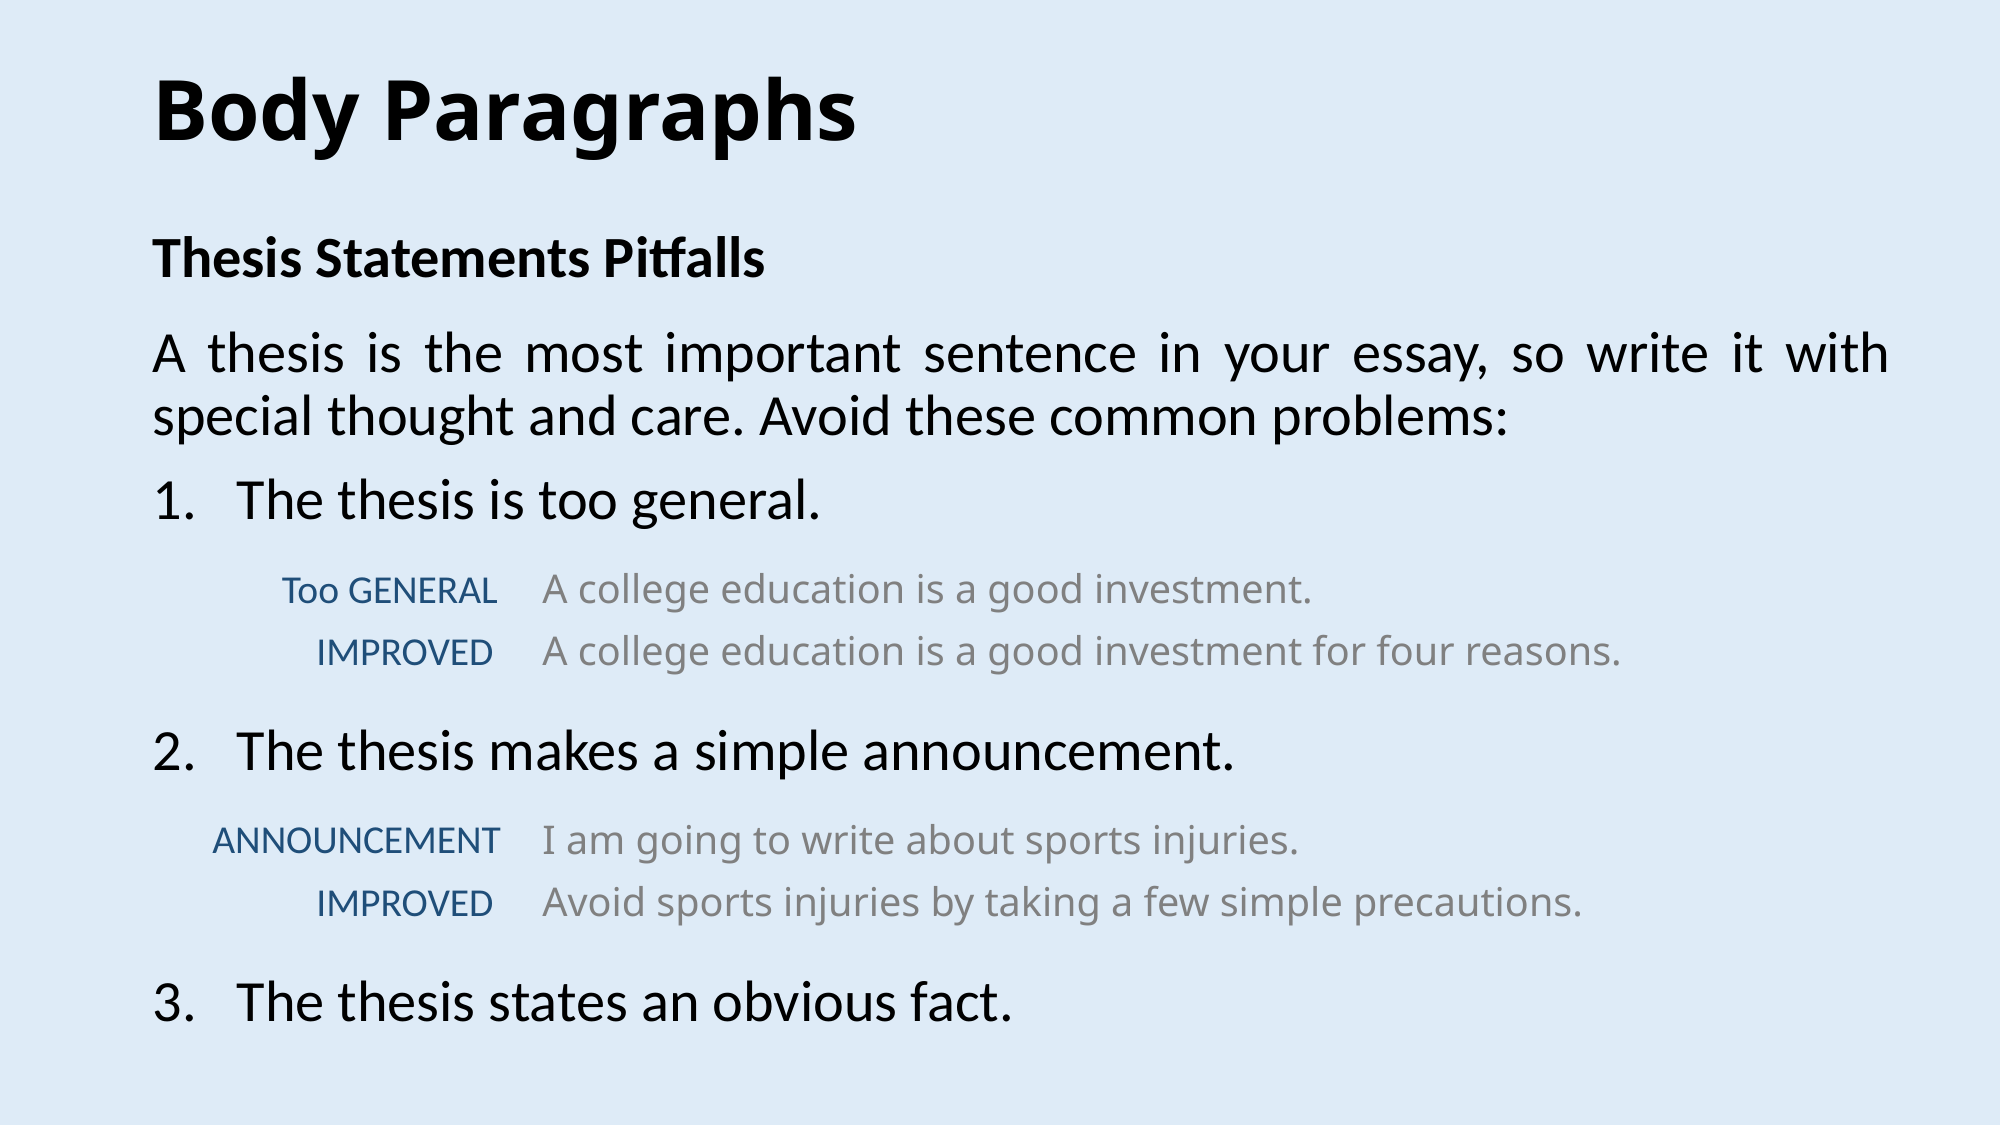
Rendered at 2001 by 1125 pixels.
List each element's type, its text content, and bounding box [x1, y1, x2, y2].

list Thesis Statements Pitfalls A thesis is the most important sentence in your essay, so write it with special thought and care. Avoid these common problems: The thesis is too general. The thesis makes a simple announcement. The thesis states an obvious fact. [137, 204, 1907, 1080]
title Body Paragraphs [137, 55, 1863, 172]
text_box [185, 807, 1812, 933]
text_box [251, 556, 1812, 683]
